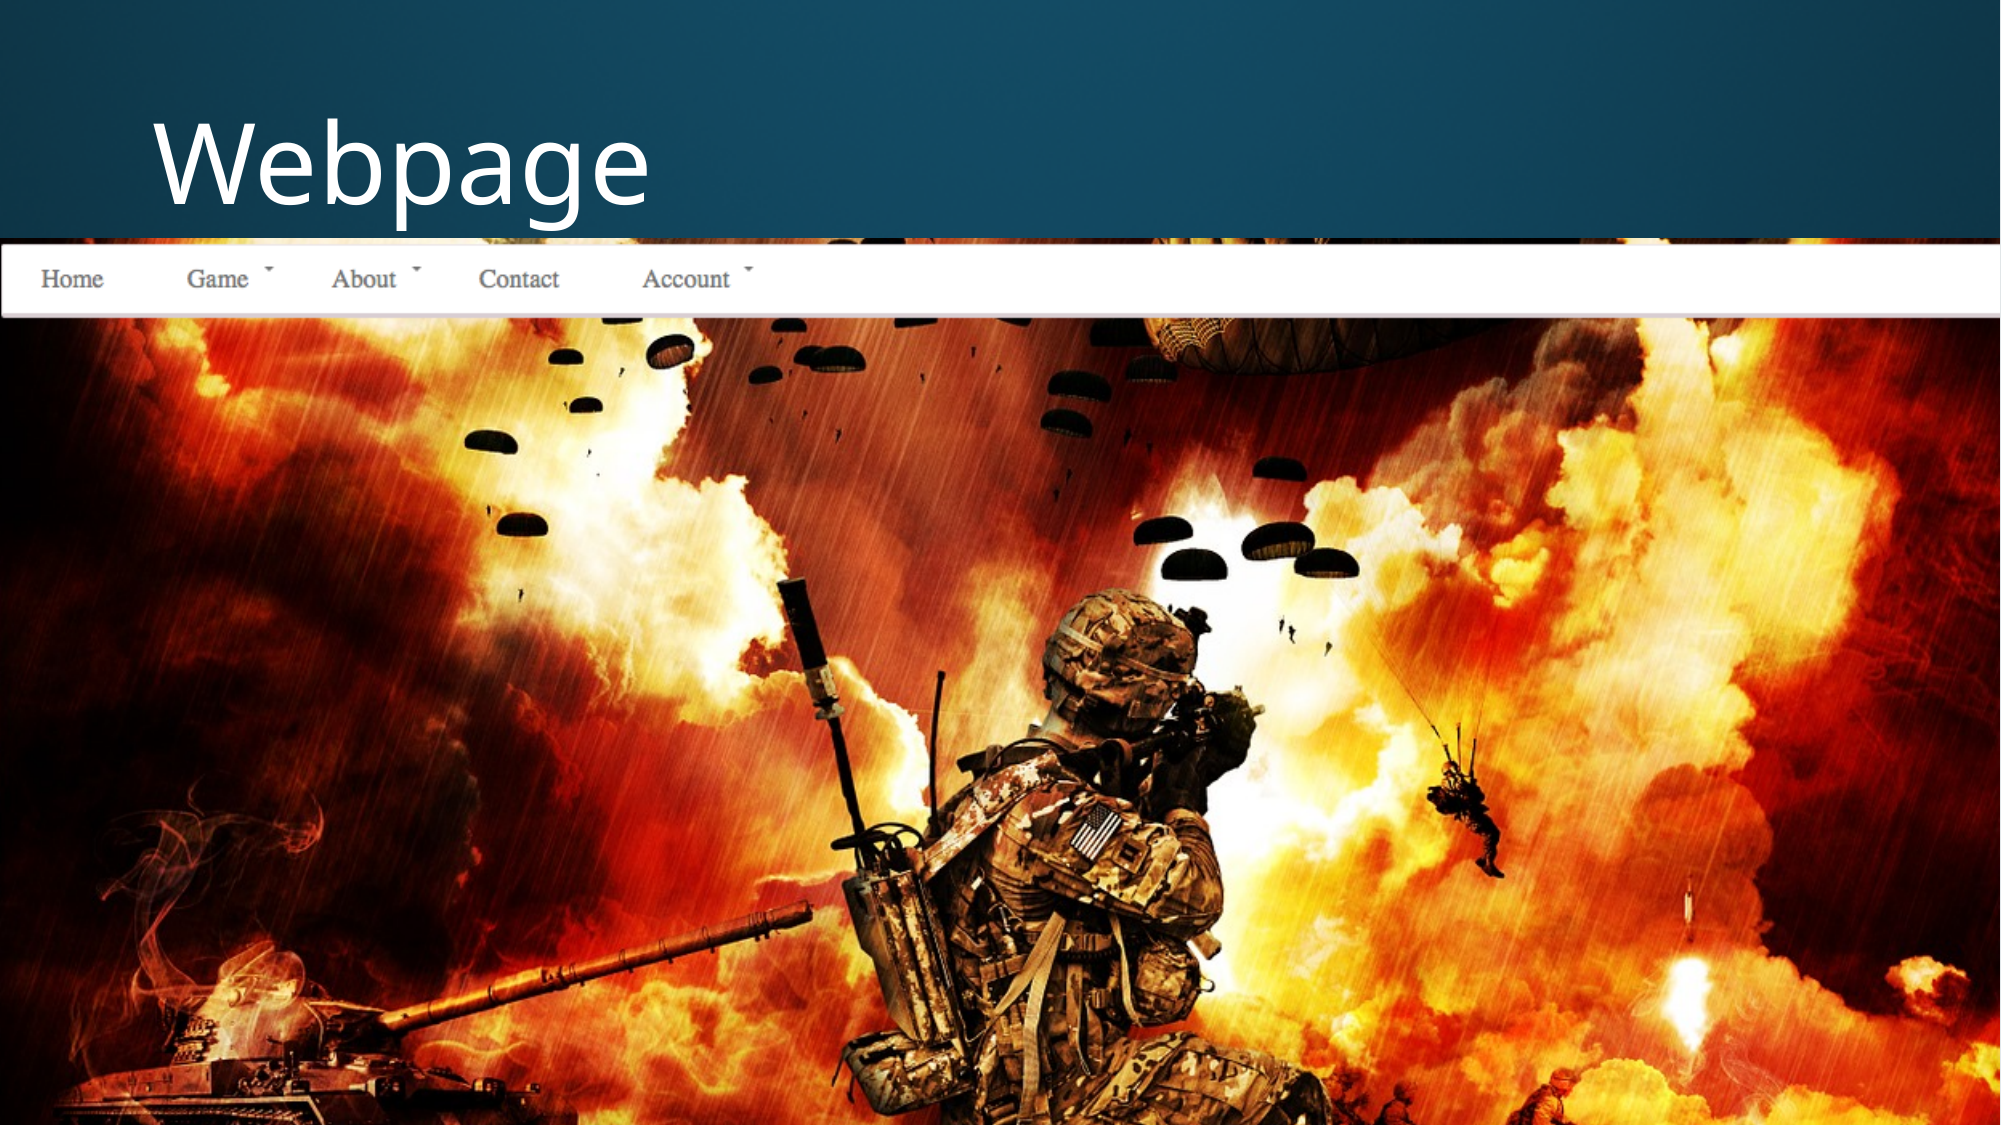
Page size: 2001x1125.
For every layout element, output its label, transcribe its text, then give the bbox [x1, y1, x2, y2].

picture [0, 0, 2001, 1125]
title Webpage [137, 59, 1863, 238]
